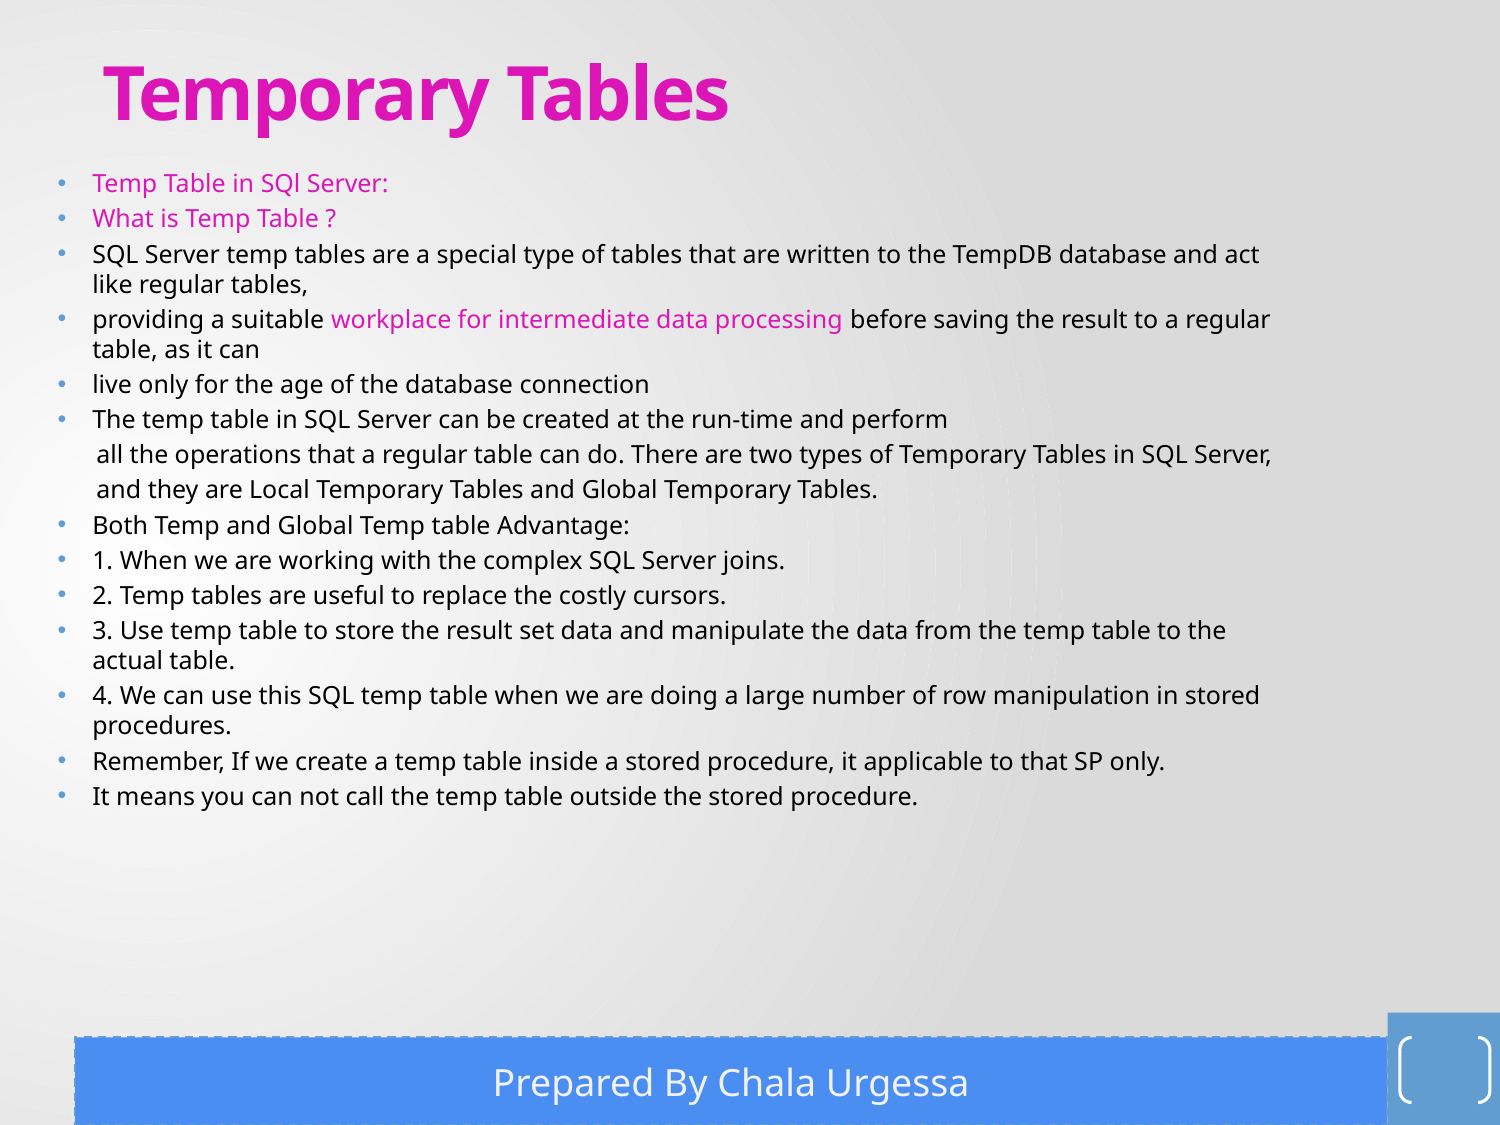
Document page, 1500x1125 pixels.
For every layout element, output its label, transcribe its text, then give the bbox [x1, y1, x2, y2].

title Temporary Tables [87, 24, 1338, 155]
slide_number [1398, 1035, 1492, 1105]
list Temp Table in SQl Server: What is Temp Table ? SQL Server temp tables are a special type of tables that are written to the TempDB database and act like regular tables, providing a suitable workplace for intermediate data processing before saving the result to a regular table, as it can live only for the age of the database connection The temp table in SQL Server can be created at the run-time and perform all the operations that a regular table can do. There are two types of Temporary Tables in SQL Server, and they are Local Temporary Tables and Global Temporary Tables. Both Temp and Global Temp table Advantage: 1. When we are working with the complex SQL Server joins. 2. Temp tables are useful to replace the costly cursors. 3. Use temp table to store the result set data and manipulate the data from the temp table to the actual table. 4. We can use this SQL temp table when we are doing a large number of row manipulation in stored procedures. Remember, If we create a temp table inside a stored procedure, it applicable to that SP only. It means you can not call the temp table outside the stored procedure. [24, 125, 1300, 825]
